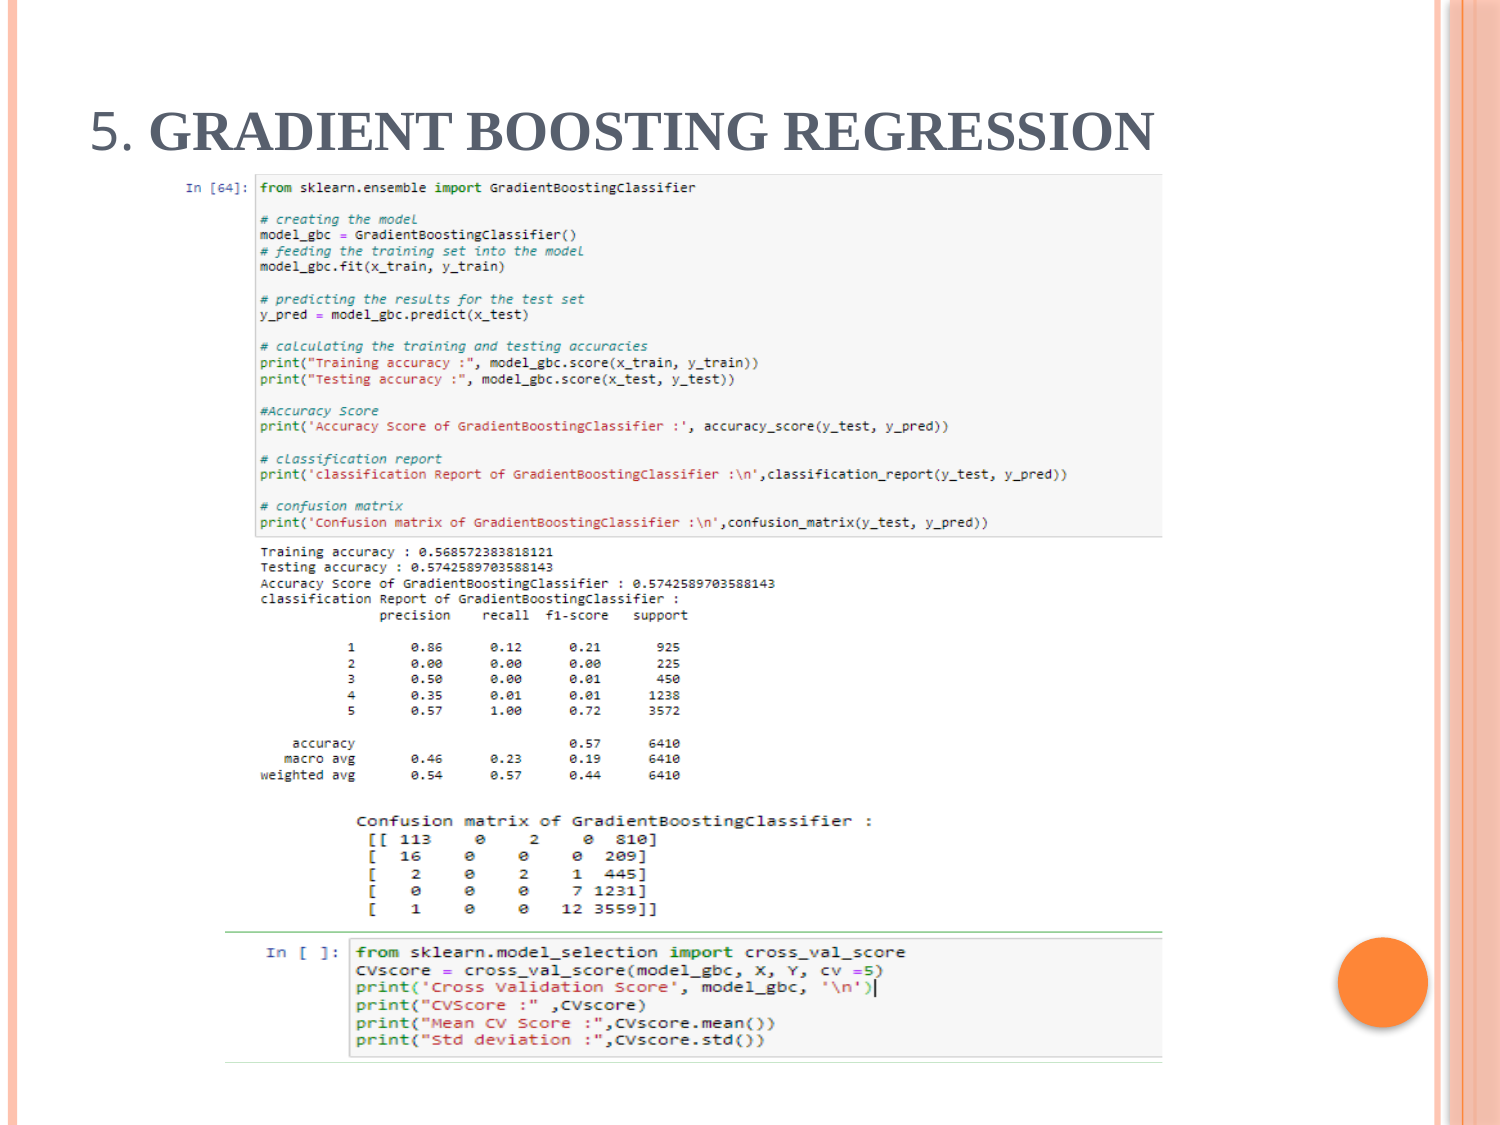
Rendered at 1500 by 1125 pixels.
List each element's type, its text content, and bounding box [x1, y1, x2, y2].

picture [224, 799, 1163, 1063]
title 5. Gradient Boosting Regression [75, 45, 1300, 233]
picture [174, 174, 1163, 788]
